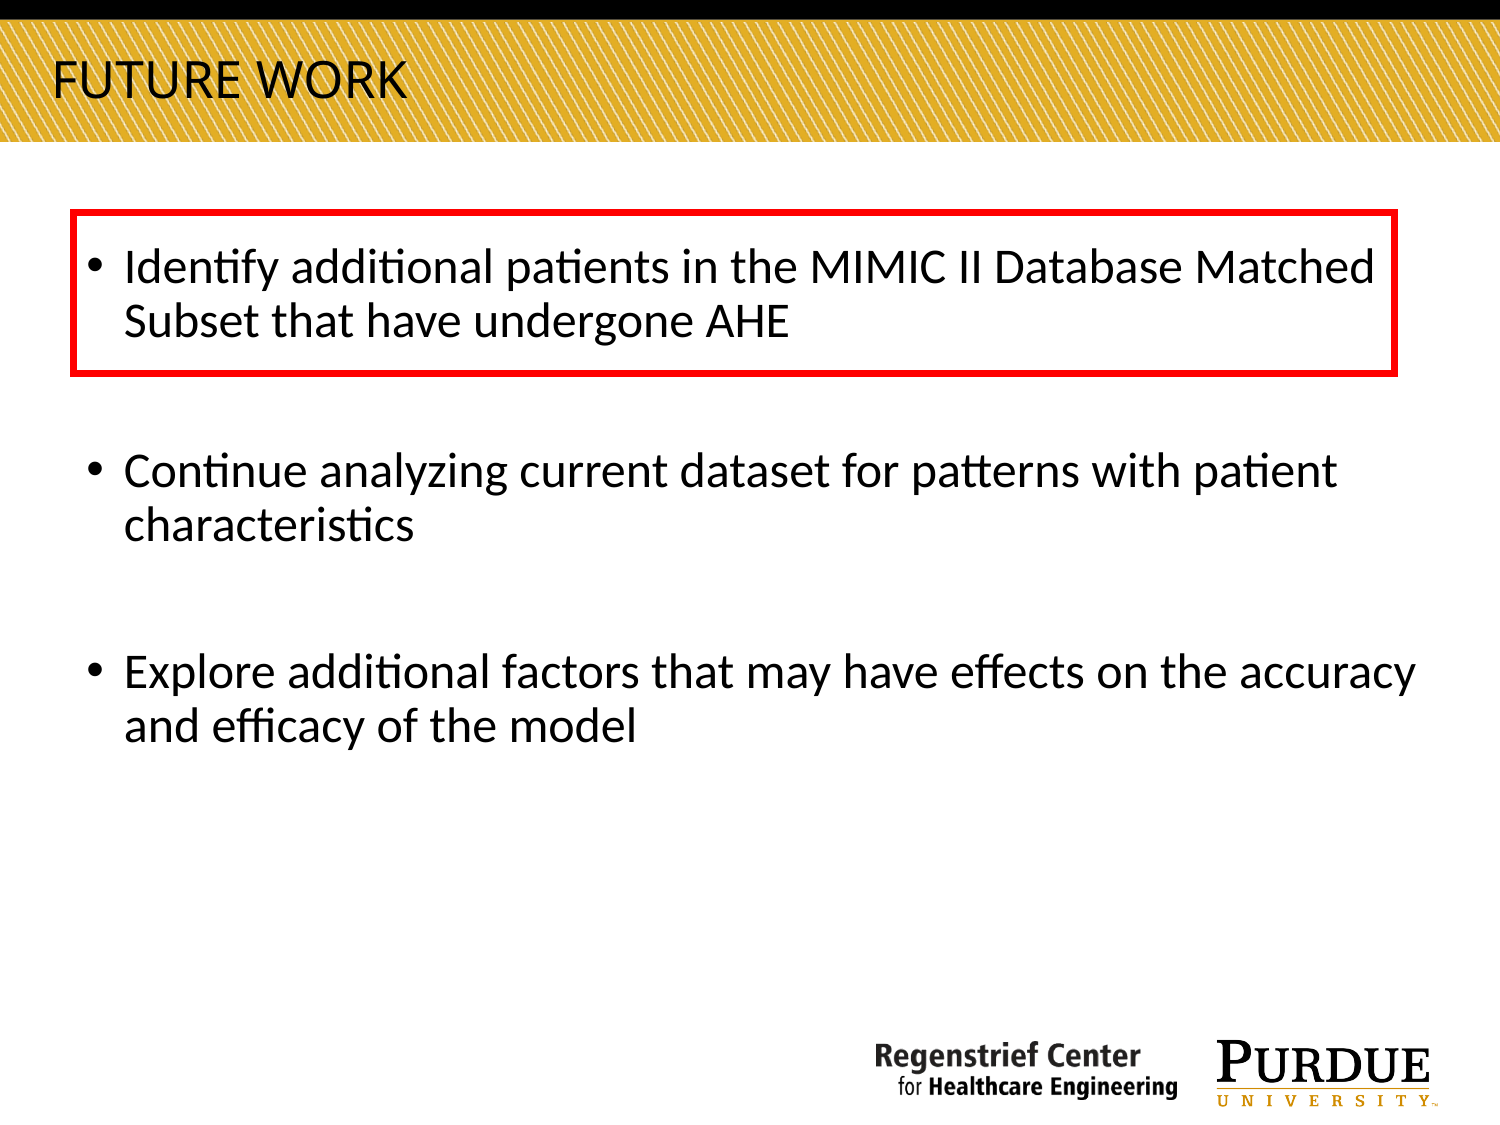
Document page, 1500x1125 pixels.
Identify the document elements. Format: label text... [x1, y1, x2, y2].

text_box [70, 209, 1398, 377]
list Future Work [35, 46, 1380, 160]
picture [876, 1041, 1177, 1100]
list Identify additional patients in the MIMIC II Database Matched Subset that have undergone AHE Continue analyzing current dataset for patterns with patient characteristics Explore additional factors that may have effects on the accuracy and efficacy of the model [71, 232, 1435, 868]
